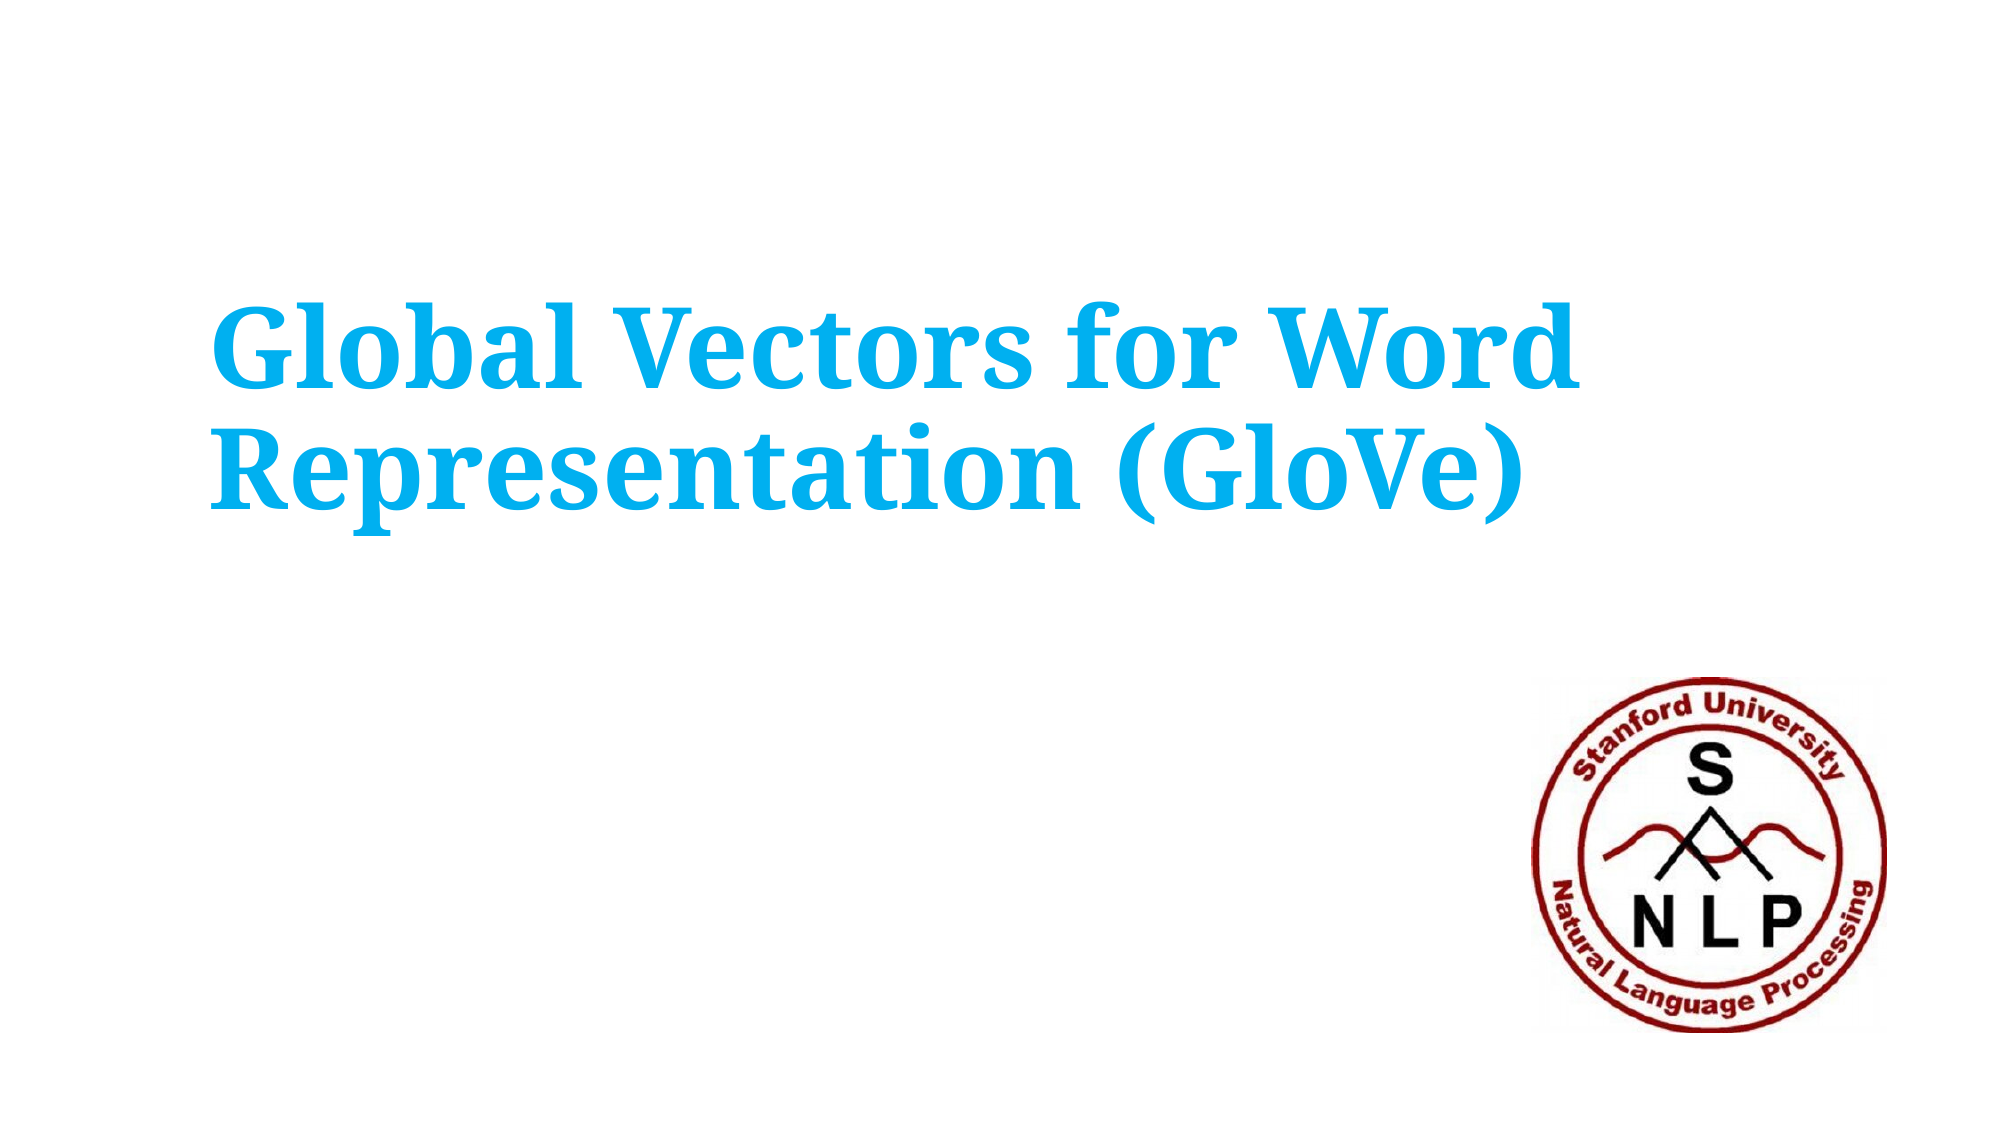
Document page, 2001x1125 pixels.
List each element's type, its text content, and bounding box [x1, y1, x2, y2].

title Global Vectors for Word Representation (GloVe) [194, 241, 1768, 542]
picture [1531, 677, 1887, 1033]
